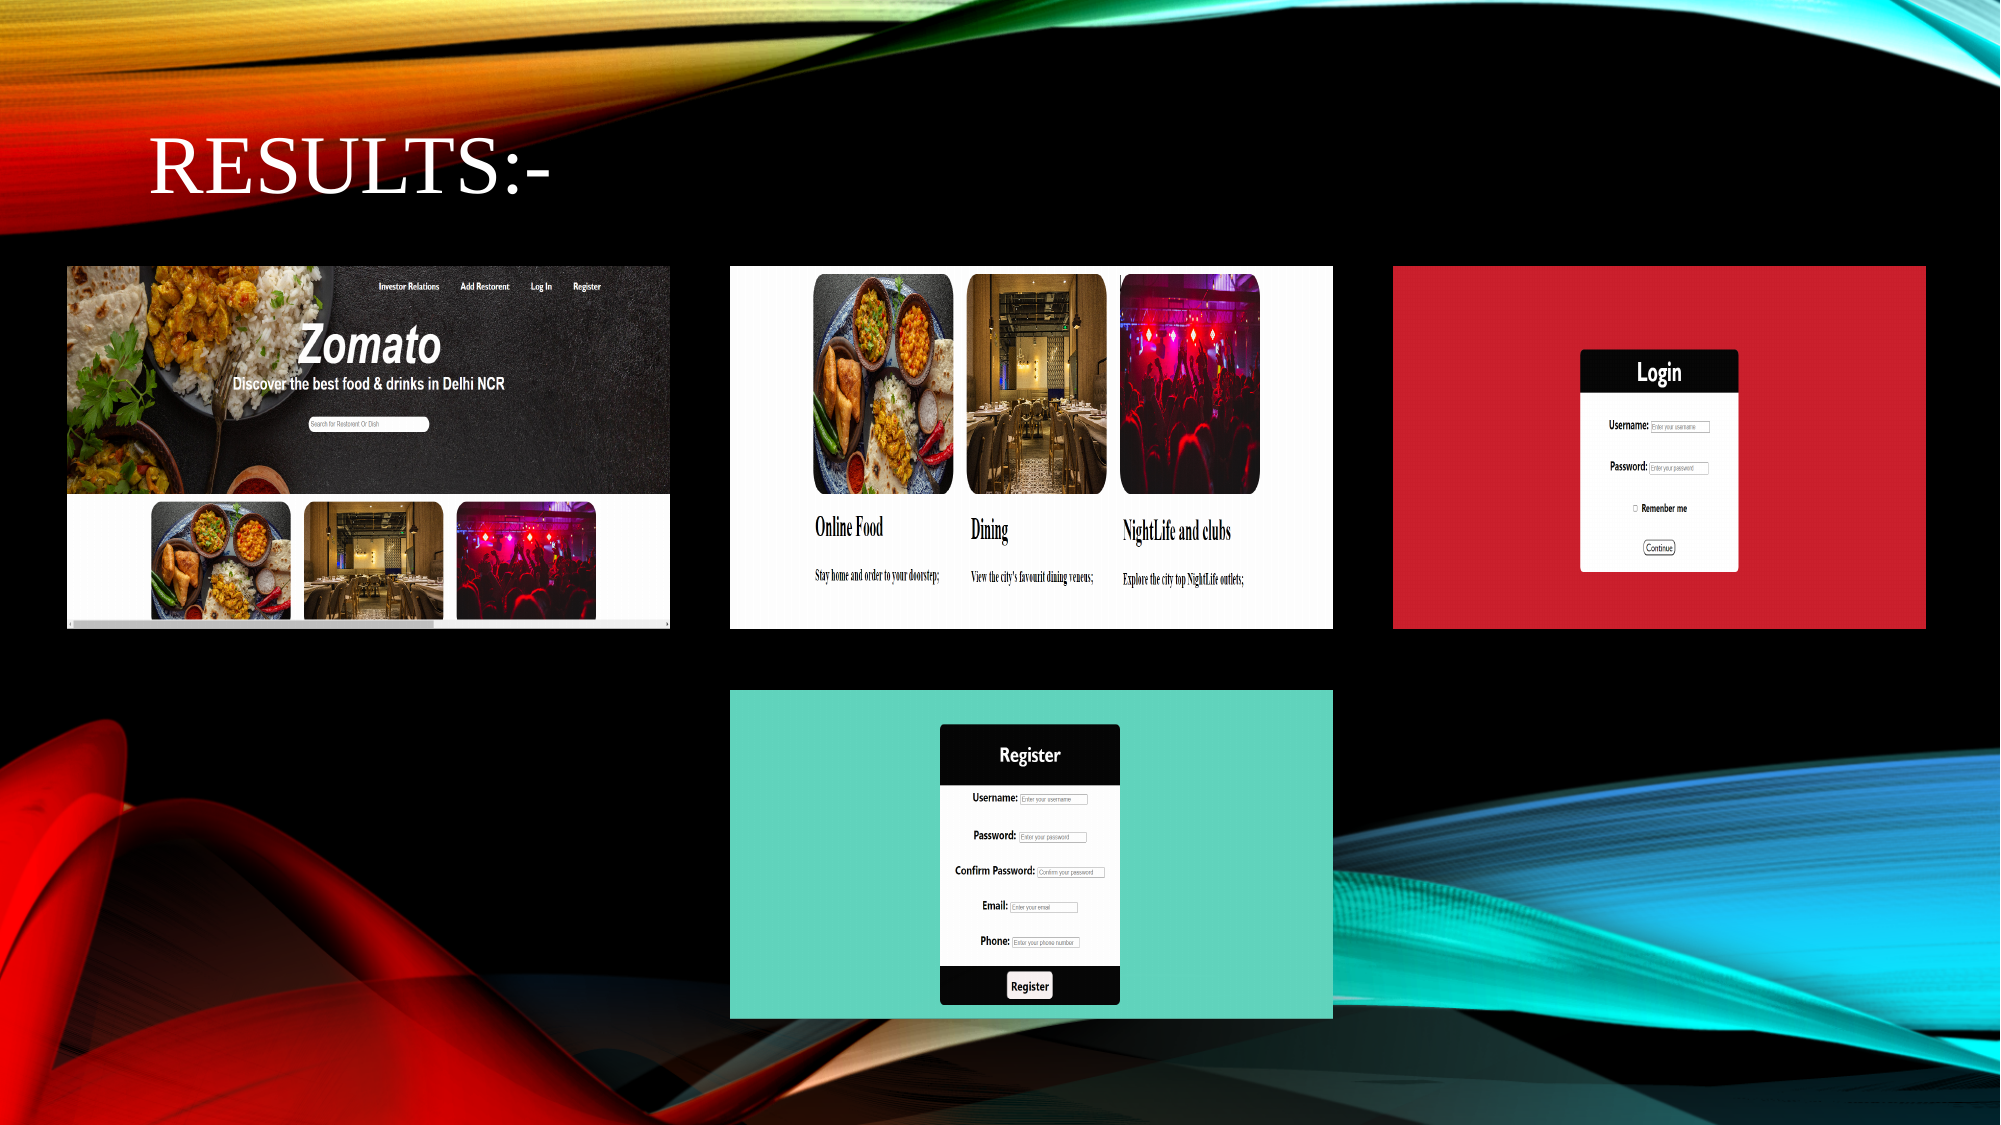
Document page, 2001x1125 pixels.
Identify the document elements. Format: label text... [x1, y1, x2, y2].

picture [0, 690, 2000, 1125]
picture [1393, 266, 1926, 629]
title Results:- [133, 106, 1909, 219]
picture [66, 266, 671, 629]
picture [730, 266, 1334, 629]
picture [0, 0, 2000, 237]
